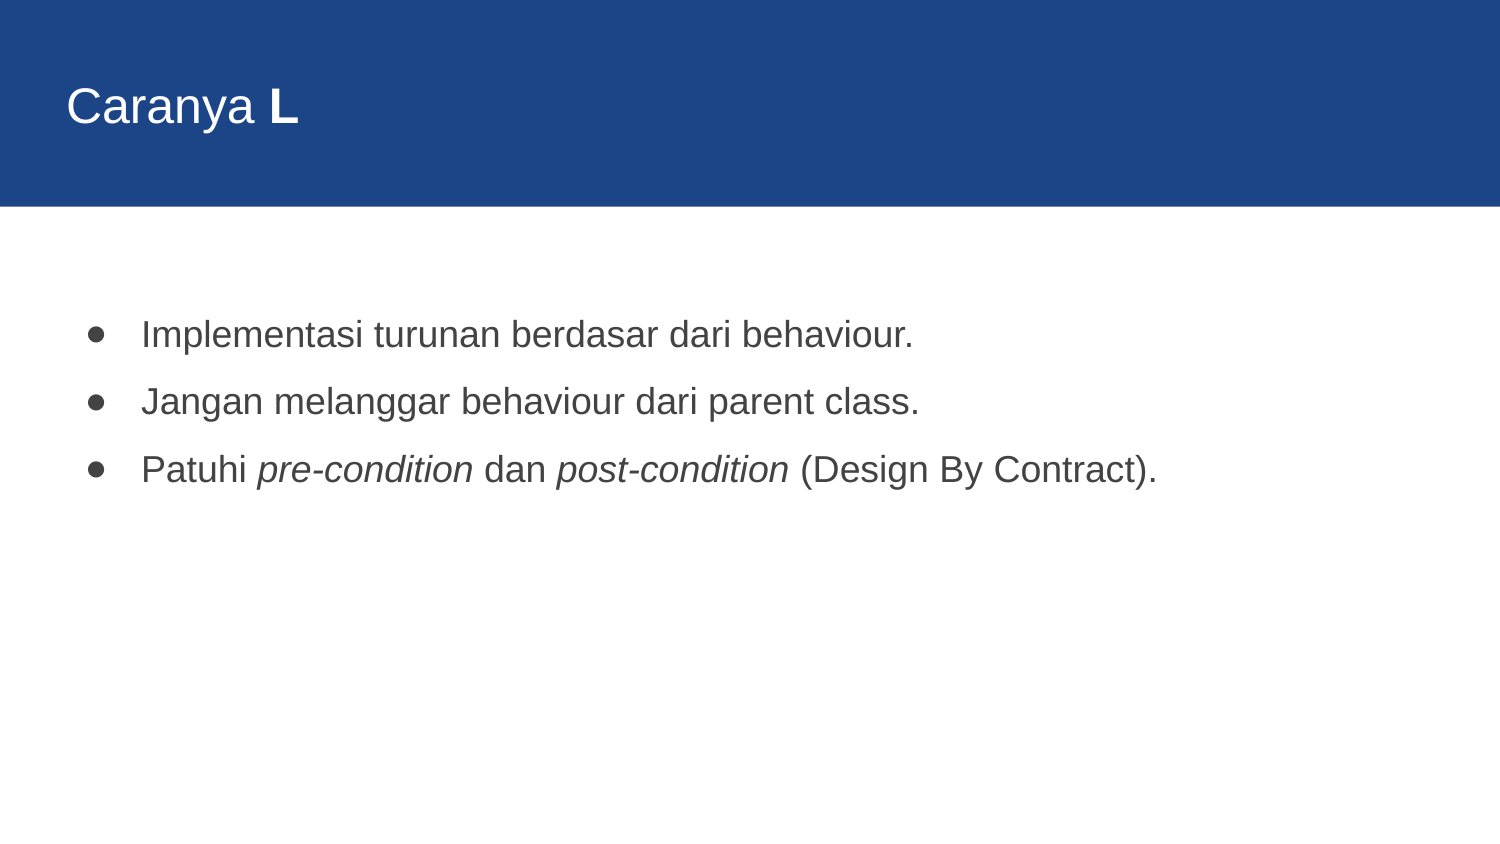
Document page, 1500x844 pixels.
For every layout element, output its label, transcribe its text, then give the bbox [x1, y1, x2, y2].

subtitle Caranya L [51, 62, 1449, 144]
subtitle Implementasi turunan berdasar dari behaviour. Jangan melanggar behaviour dari parent class. Patuhi pre-condition dan post-condition (Design By Contract). [51, 272, 1449, 782]
text_box [0, 0, 1500, 207]
